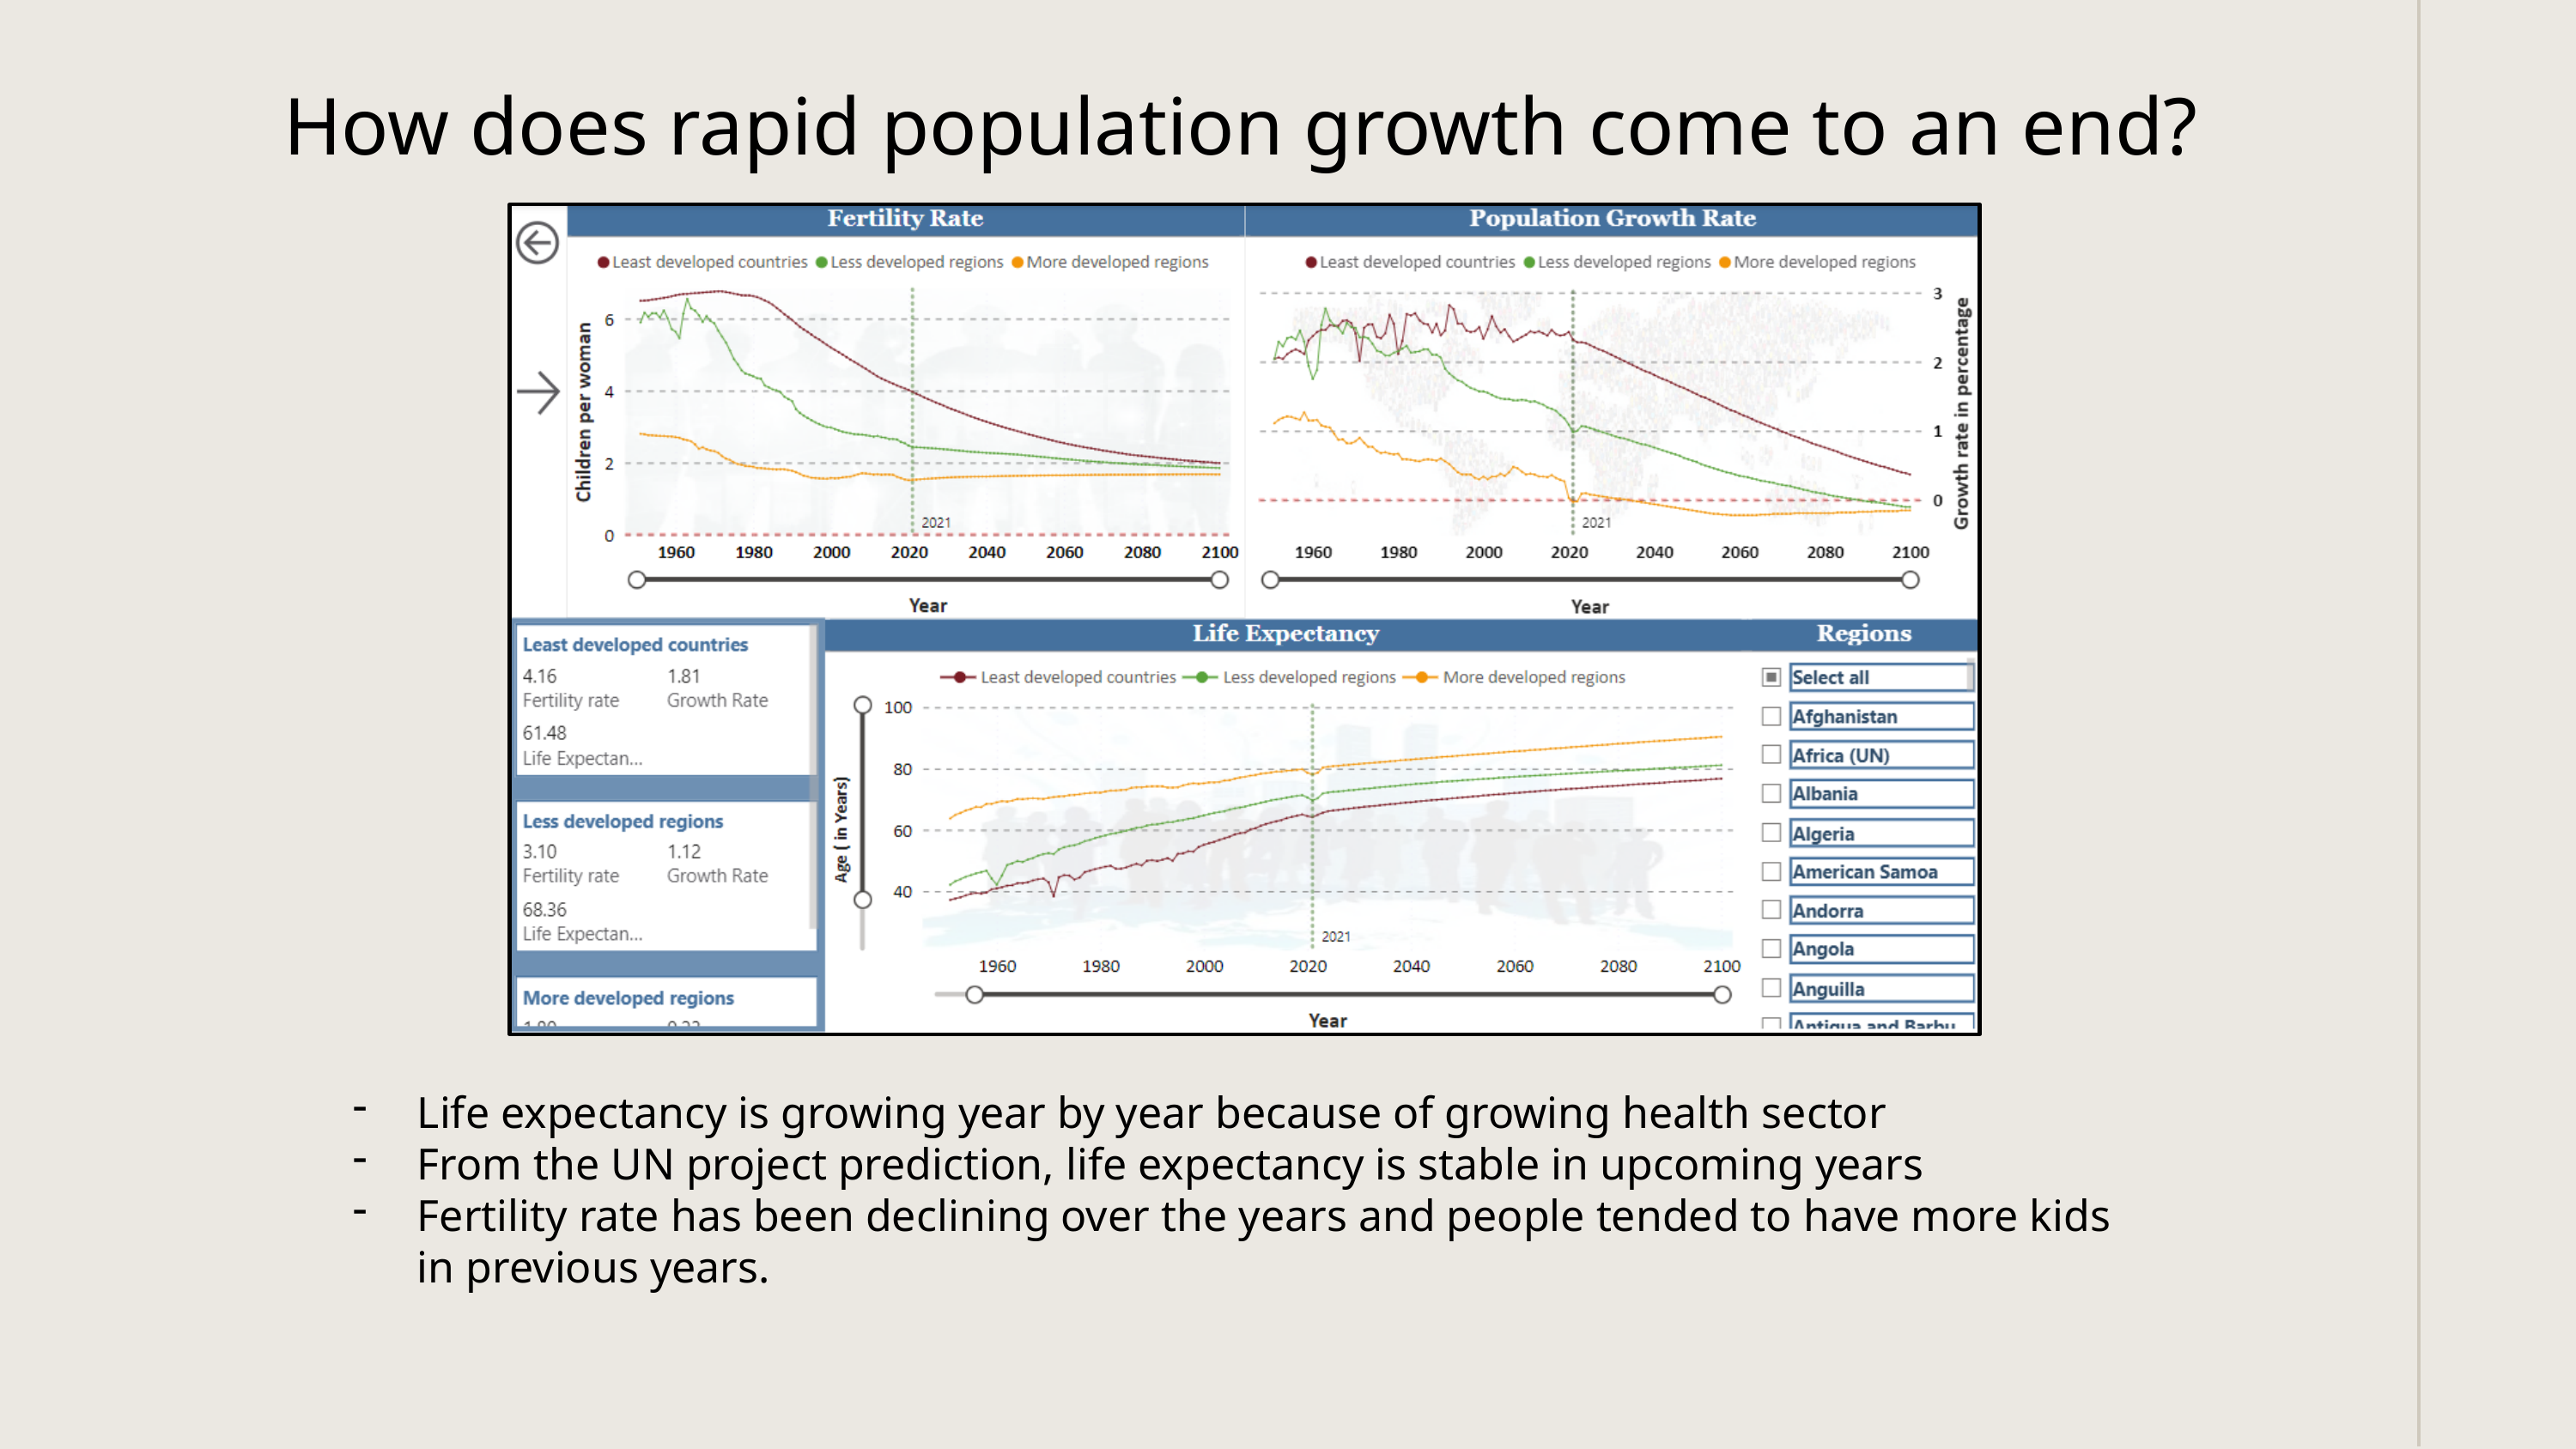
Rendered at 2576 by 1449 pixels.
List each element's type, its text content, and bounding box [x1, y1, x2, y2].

text_box Life expectancy is growing year by year because of growing health sector From the UN project prediction, life expectancy is stable in upcoming years Fertility rate has been declining over the years and people tended to have more kids in previous years. [340, 1078, 2143, 1298]
text_box How does rapid population growth come to an end? [187, 50, 2296, 177]
picture [511, 205, 1978, 1034]
